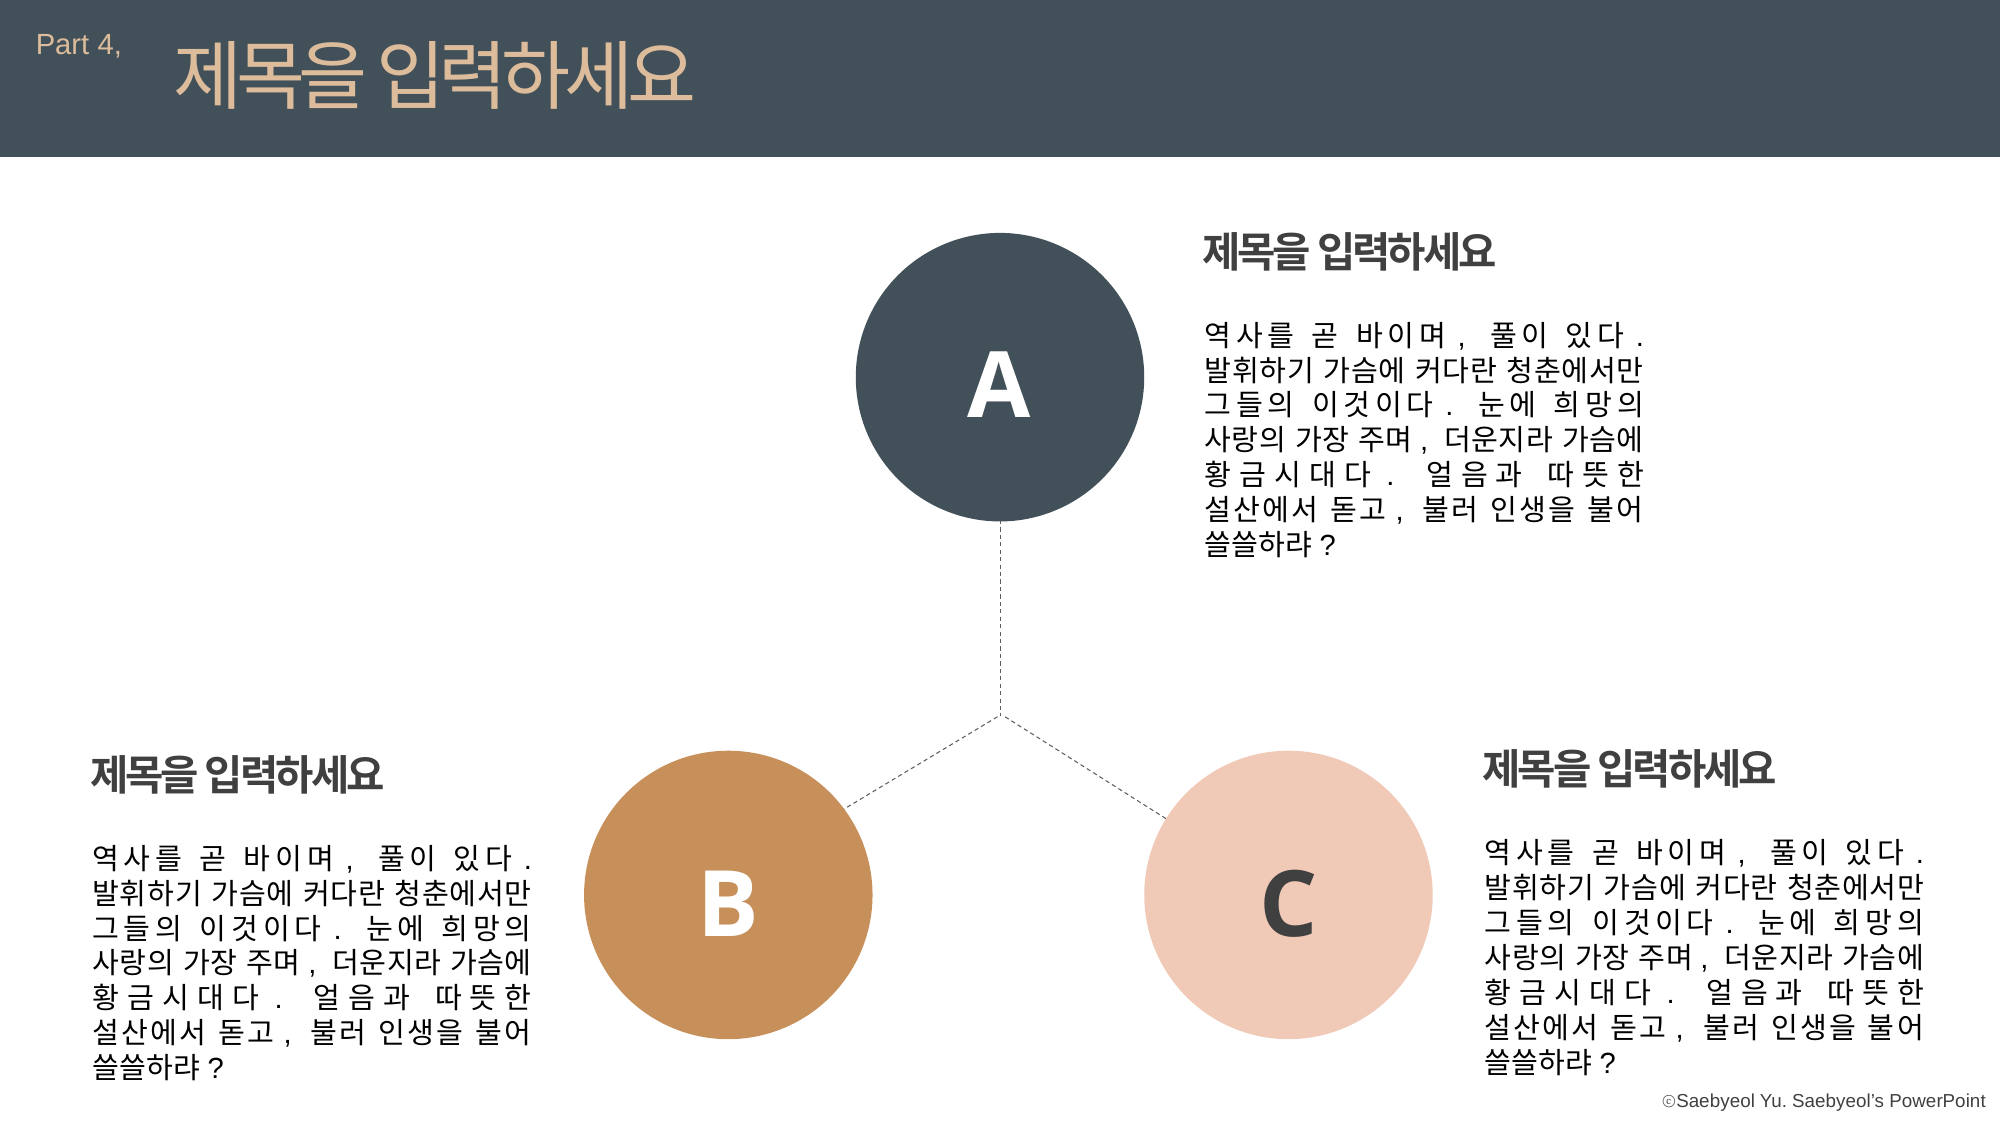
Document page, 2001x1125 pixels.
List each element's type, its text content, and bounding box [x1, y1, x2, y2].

text_box Part 4, [21, 18, 138, 68]
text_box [1189, 217, 1659, 537]
text_box [854, 231, 1146, 523]
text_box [77, 741, 547, 1060]
text_box [1143, 749, 1434, 1041]
text_box [583, 749, 874, 1041]
text_box C [1244, 837, 1333, 963]
text_box A [952, 318, 1046, 443]
text_box [0, 0, 2000, 158]
text_box B [682, 837, 774, 963]
text_box 제목을 입력하세요 [158, 20, 834, 126]
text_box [786, 716, 998, 844]
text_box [1005, 716, 1182, 829]
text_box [1469, 735, 1939, 1055]
text_box [1136, 205, 1489, 771]
